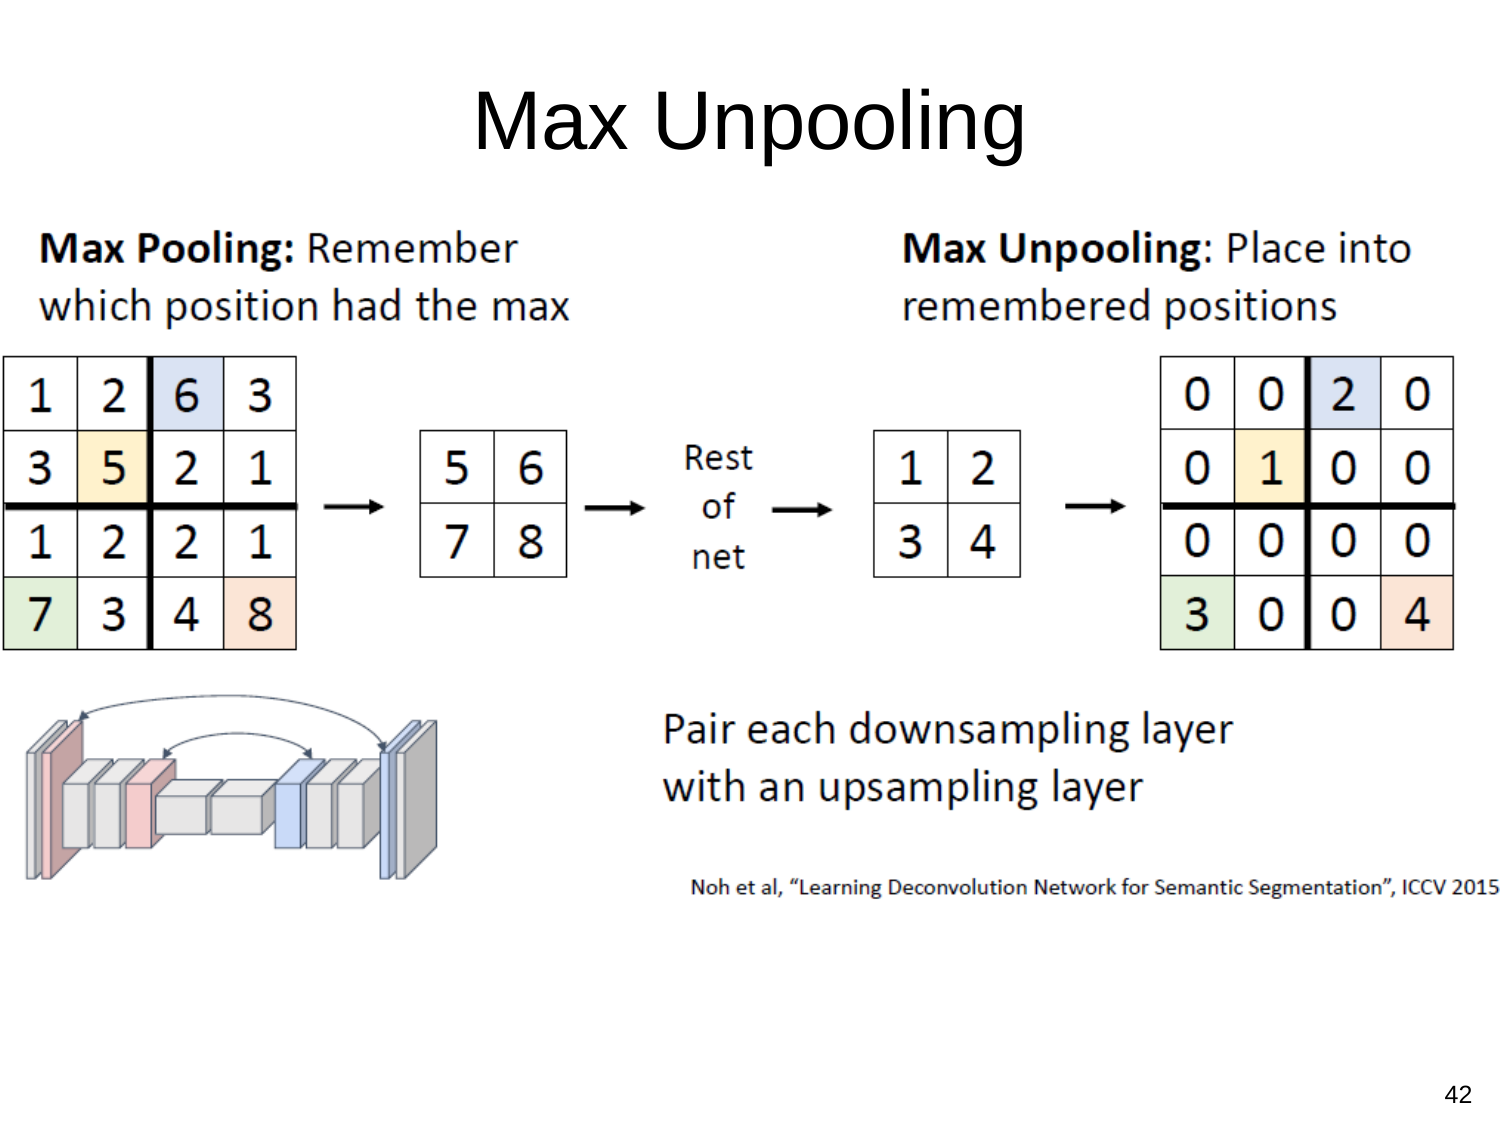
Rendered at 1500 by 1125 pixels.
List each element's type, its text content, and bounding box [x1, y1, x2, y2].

slide_number 42 [1137, 1070, 1488, 1112]
title Max Unpooling [74, 44, 1426, 188]
picture [0, 223, 1500, 902]
